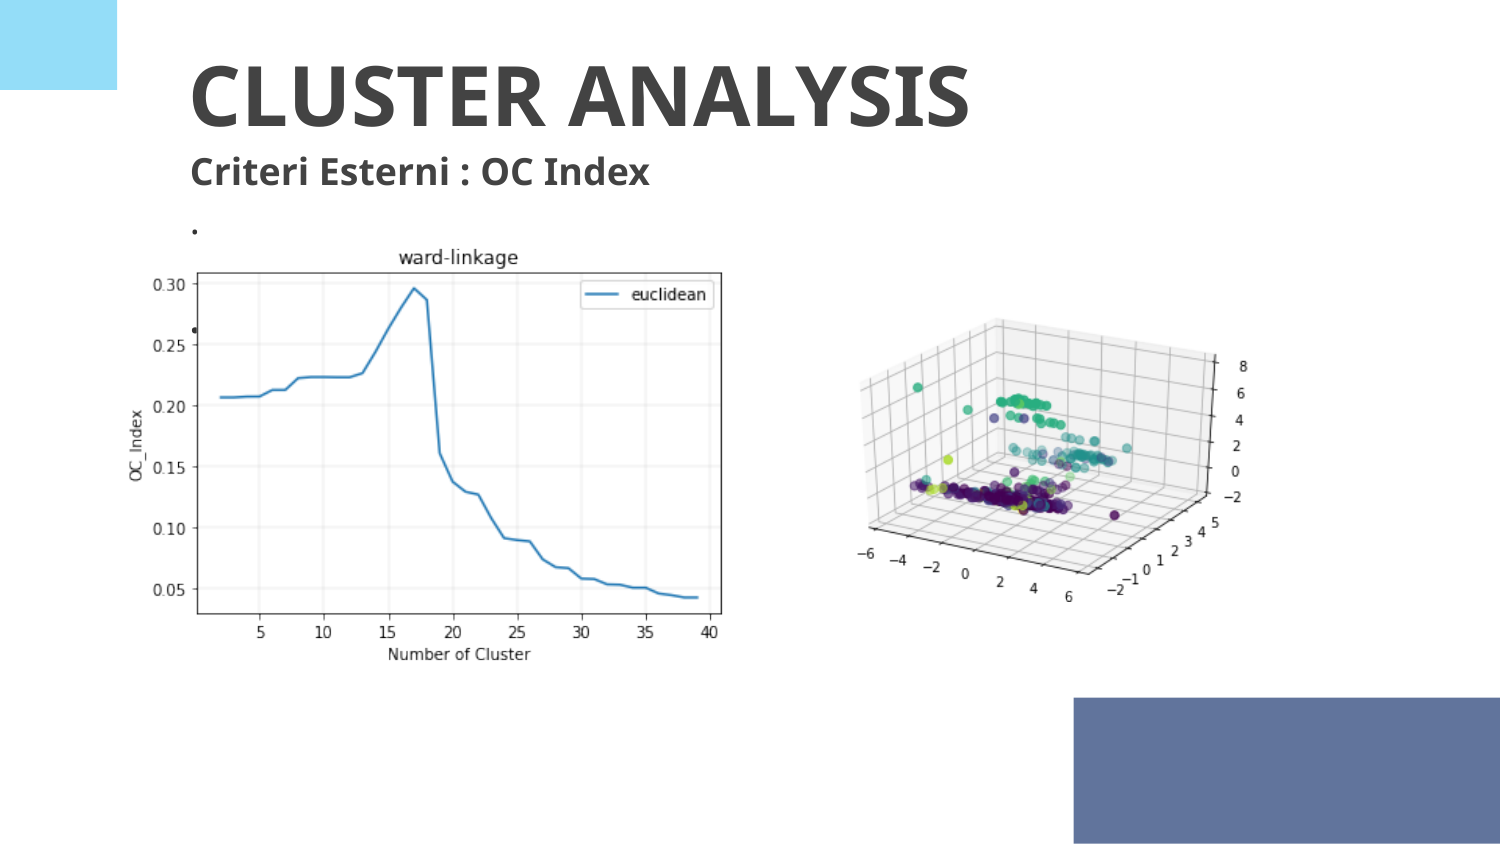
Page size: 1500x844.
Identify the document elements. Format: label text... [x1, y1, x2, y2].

picture [116, 238, 732, 673]
picture [799, 290, 1269, 602]
title CLUSTER ANALYSIS Criteri Esterni : OC Index . . [174, 18, 1436, 162]
text_box [0, 0, 118, 90]
text_box [1073, 697, 1500, 844]
